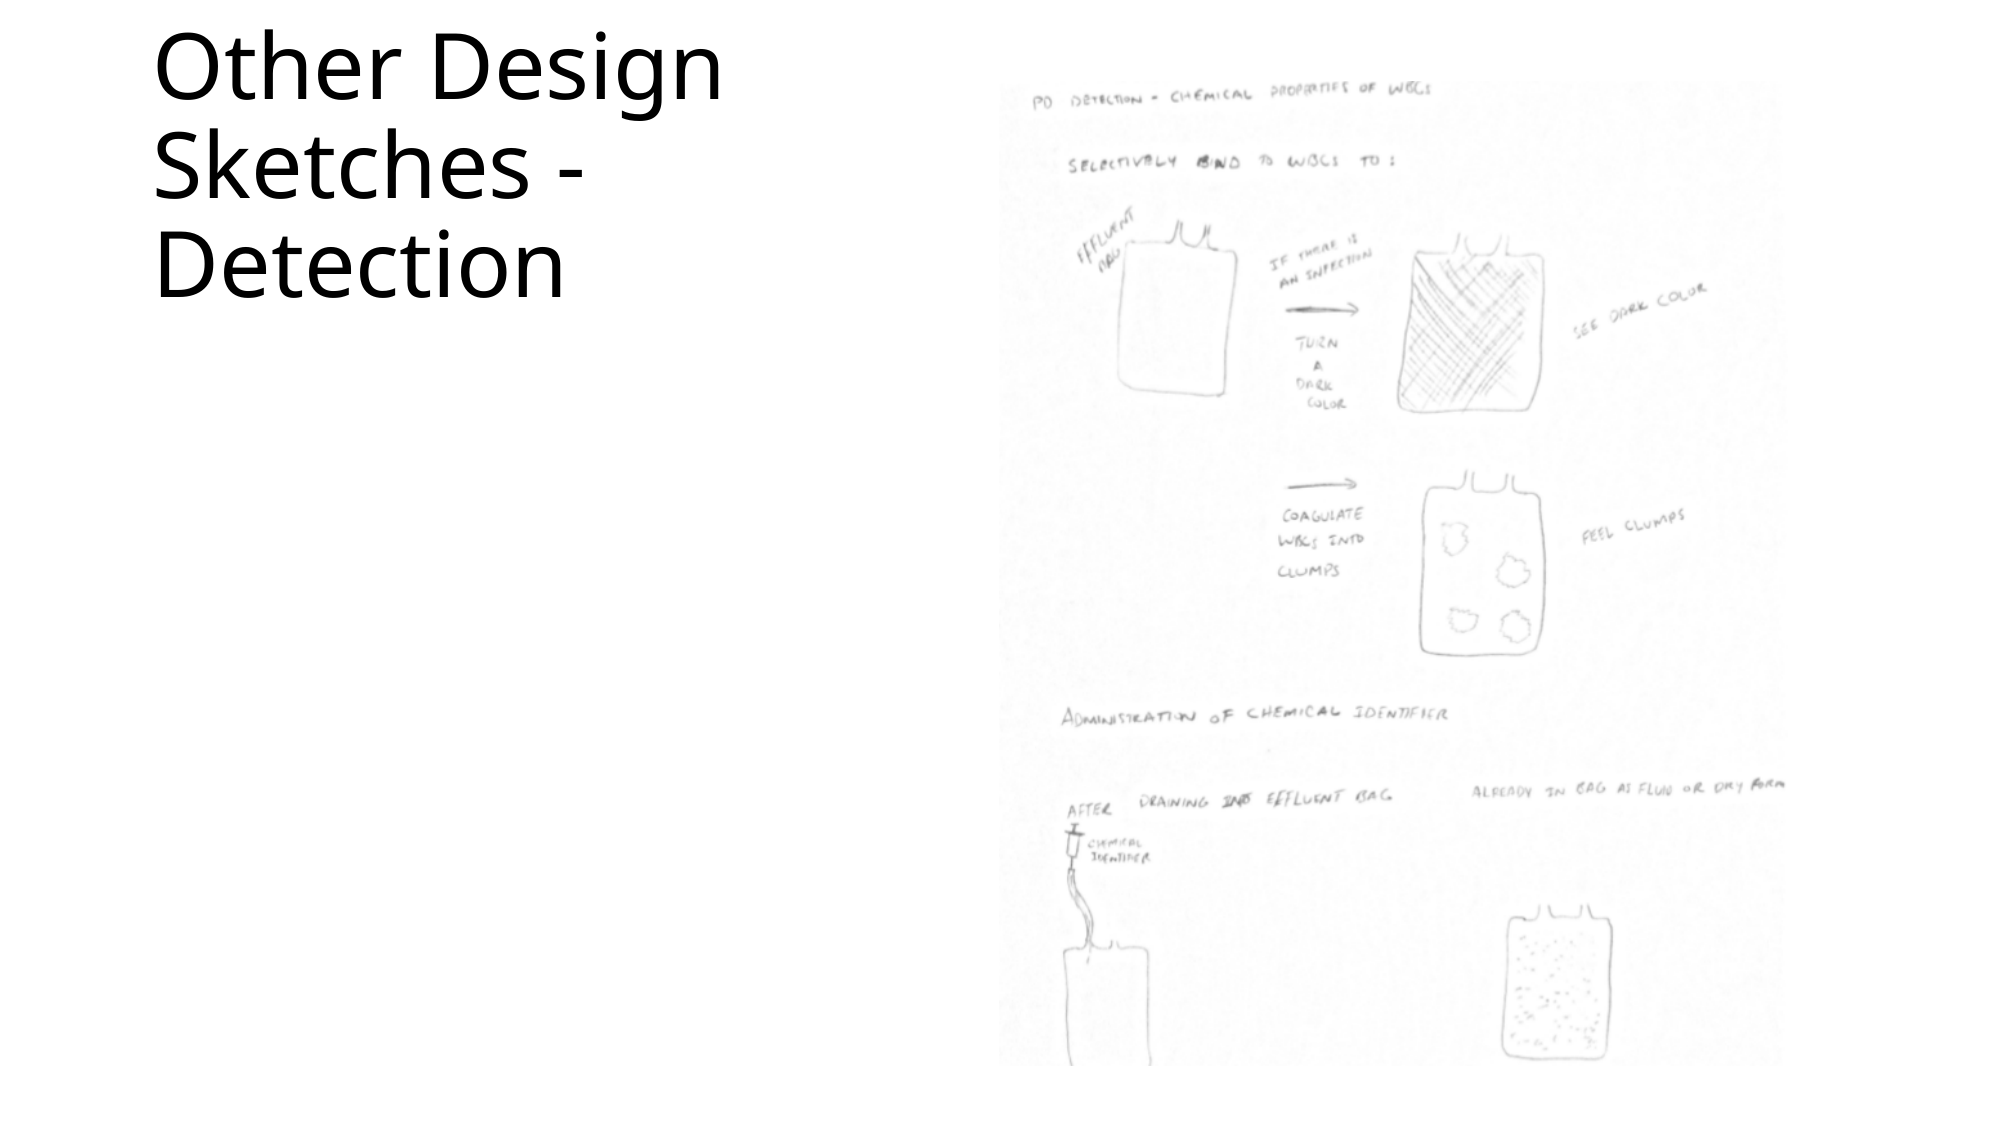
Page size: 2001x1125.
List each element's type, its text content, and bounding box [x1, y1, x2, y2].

picture [999, 81, 1788, 1066]
title Other Design Sketches - Detection [137, 59, 958, 278]
